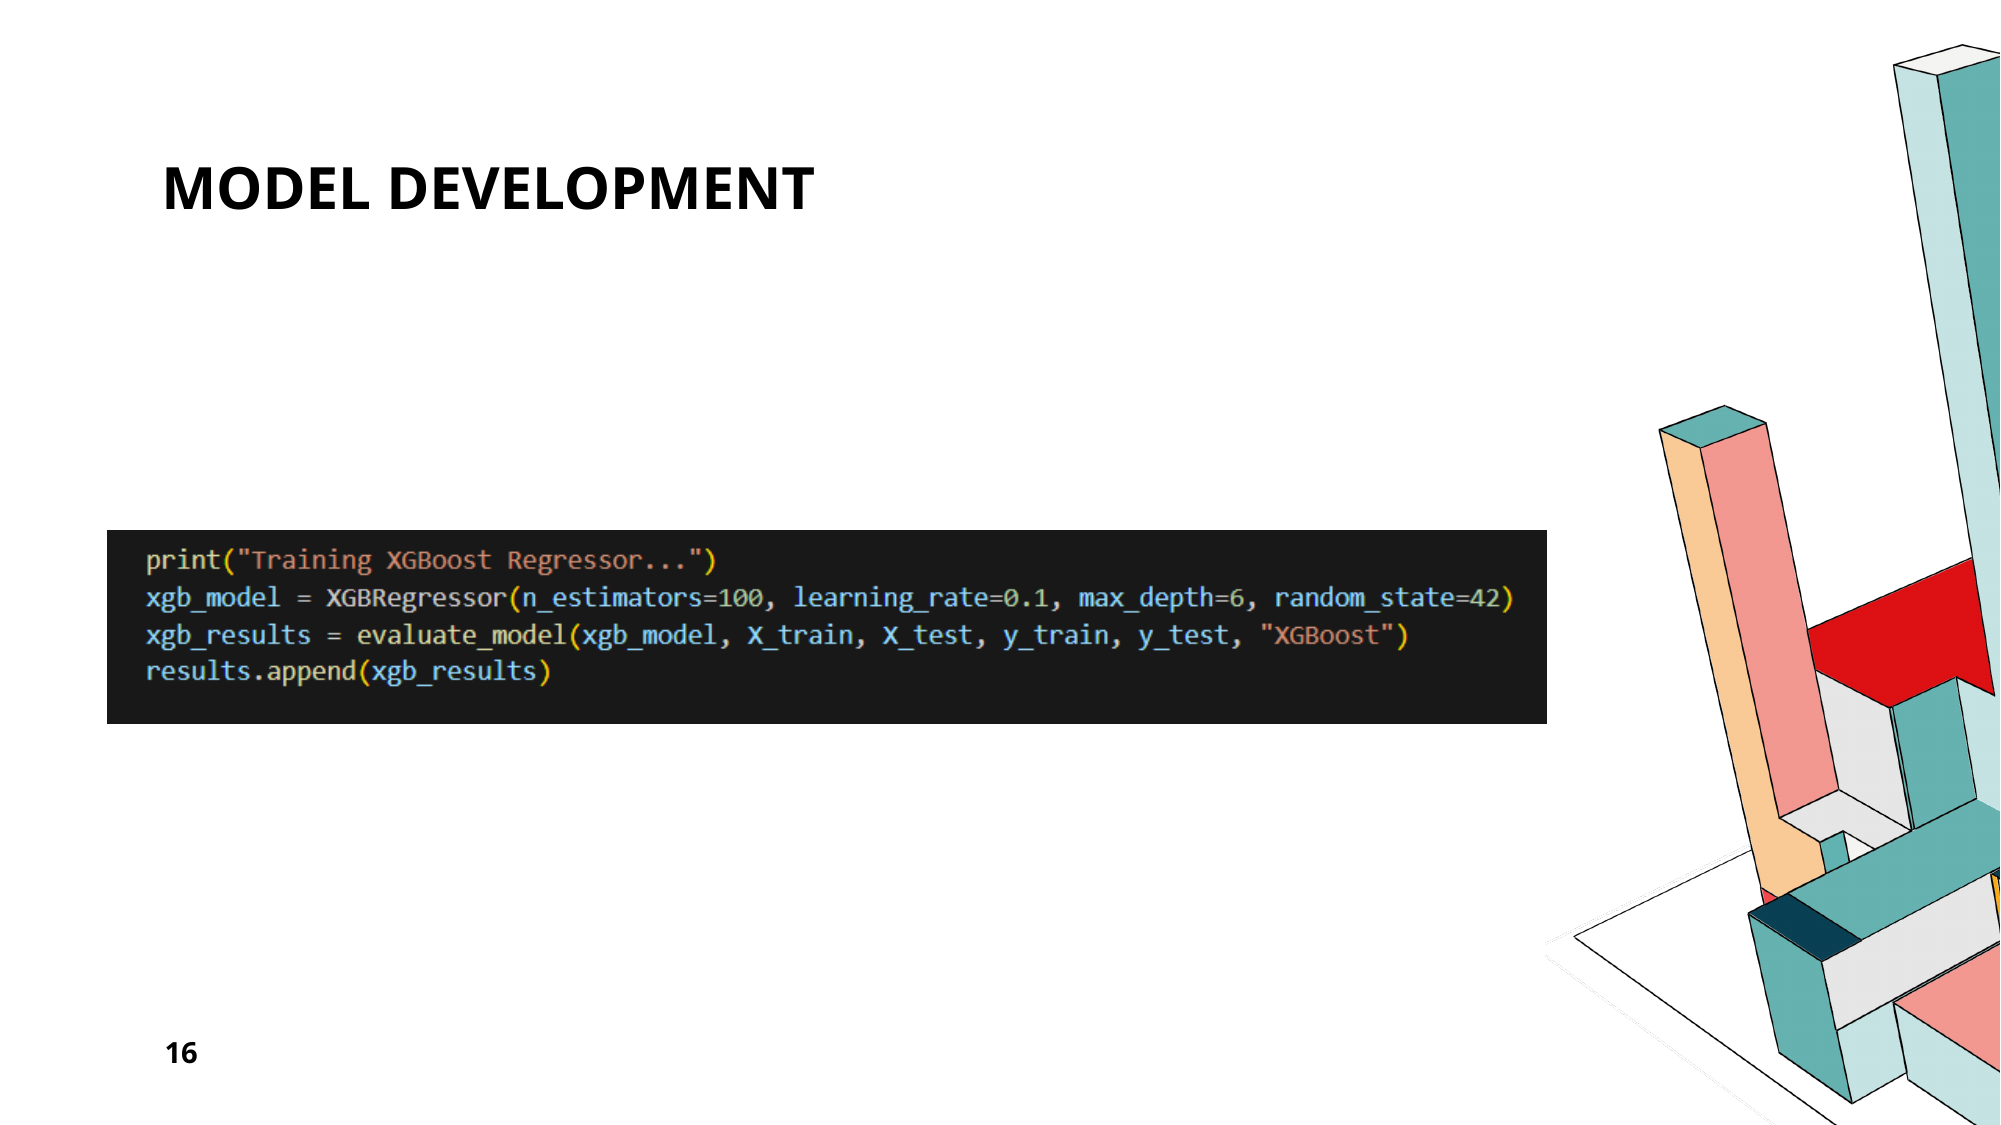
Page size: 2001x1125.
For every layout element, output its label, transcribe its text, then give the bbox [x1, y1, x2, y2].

picture [107, 43, 2000, 1125]
title Model Development [146, 11, 1508, 230]
slide_number 16 [149, 1024, 588, 1085]
